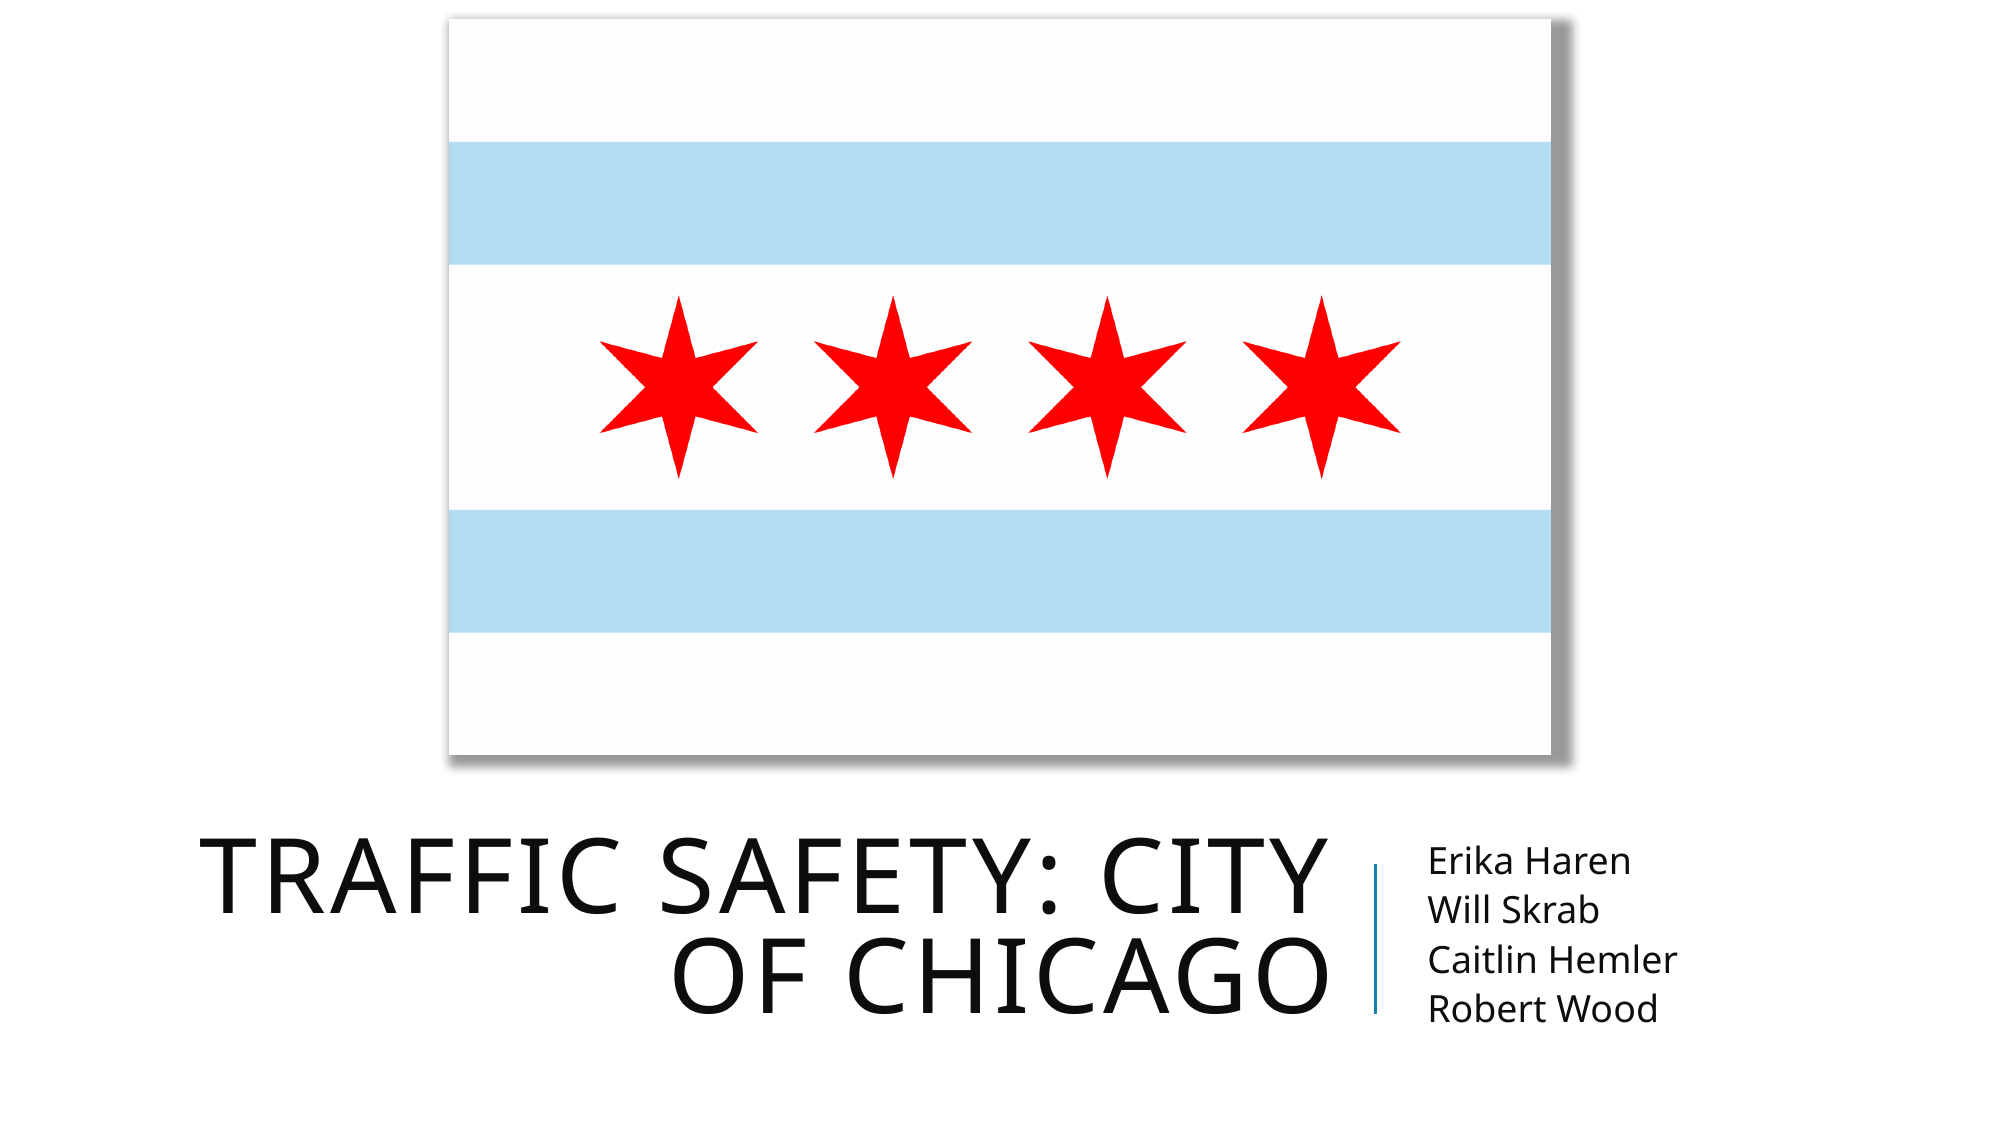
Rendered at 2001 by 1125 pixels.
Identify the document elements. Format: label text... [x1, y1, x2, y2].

title Traffic Safety: City of Chicago [75, 813, 1350, 1054]
subtitle Erika Haren Will Skrab Caitlin Hemler Robert Wood [1412, 813, 1938, 1054]
picture [449, 19, 1551, 755]
